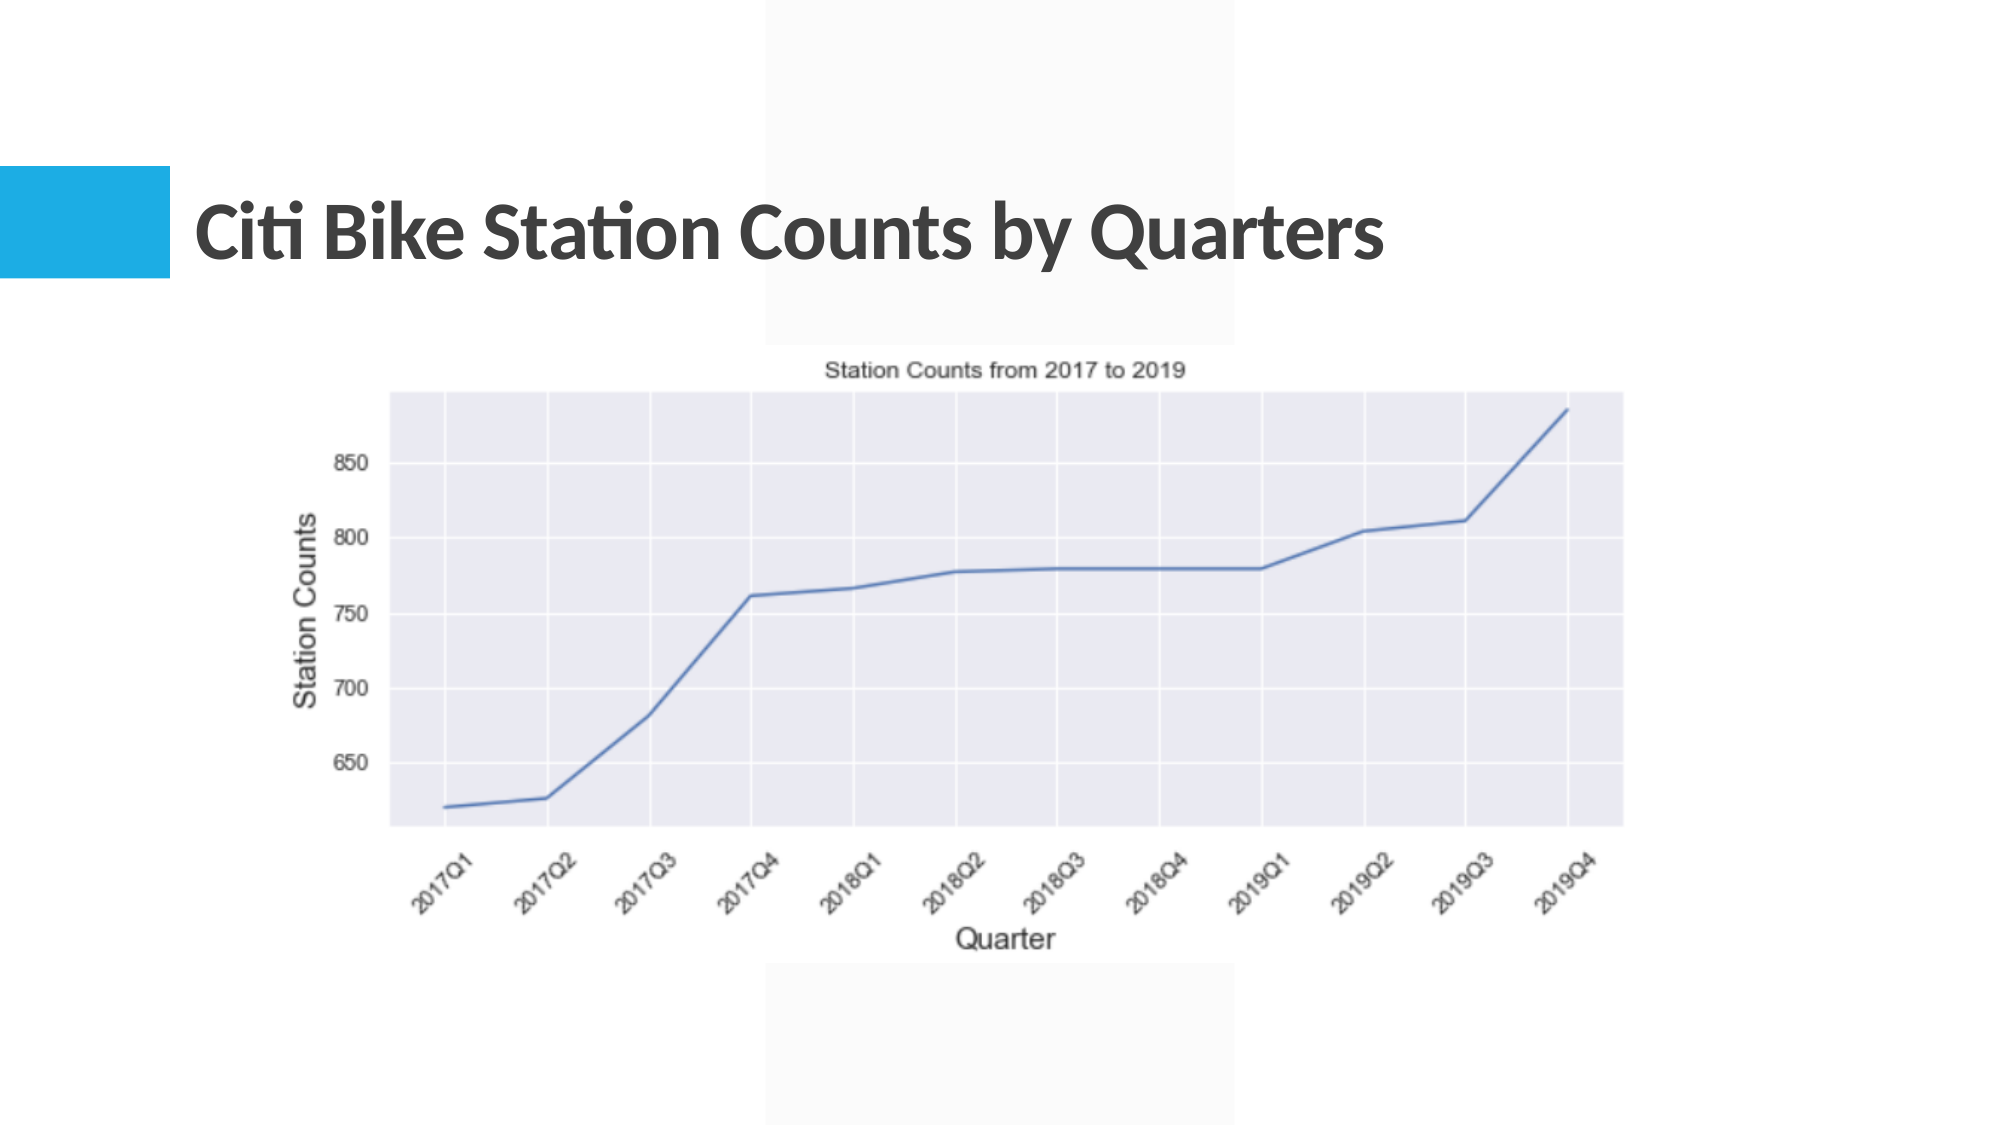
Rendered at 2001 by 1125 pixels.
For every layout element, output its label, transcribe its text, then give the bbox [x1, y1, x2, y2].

title Citi Bike Station Counts by Quarters [180, 47, 1830, 285]
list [279, 345, 1770, 964]
